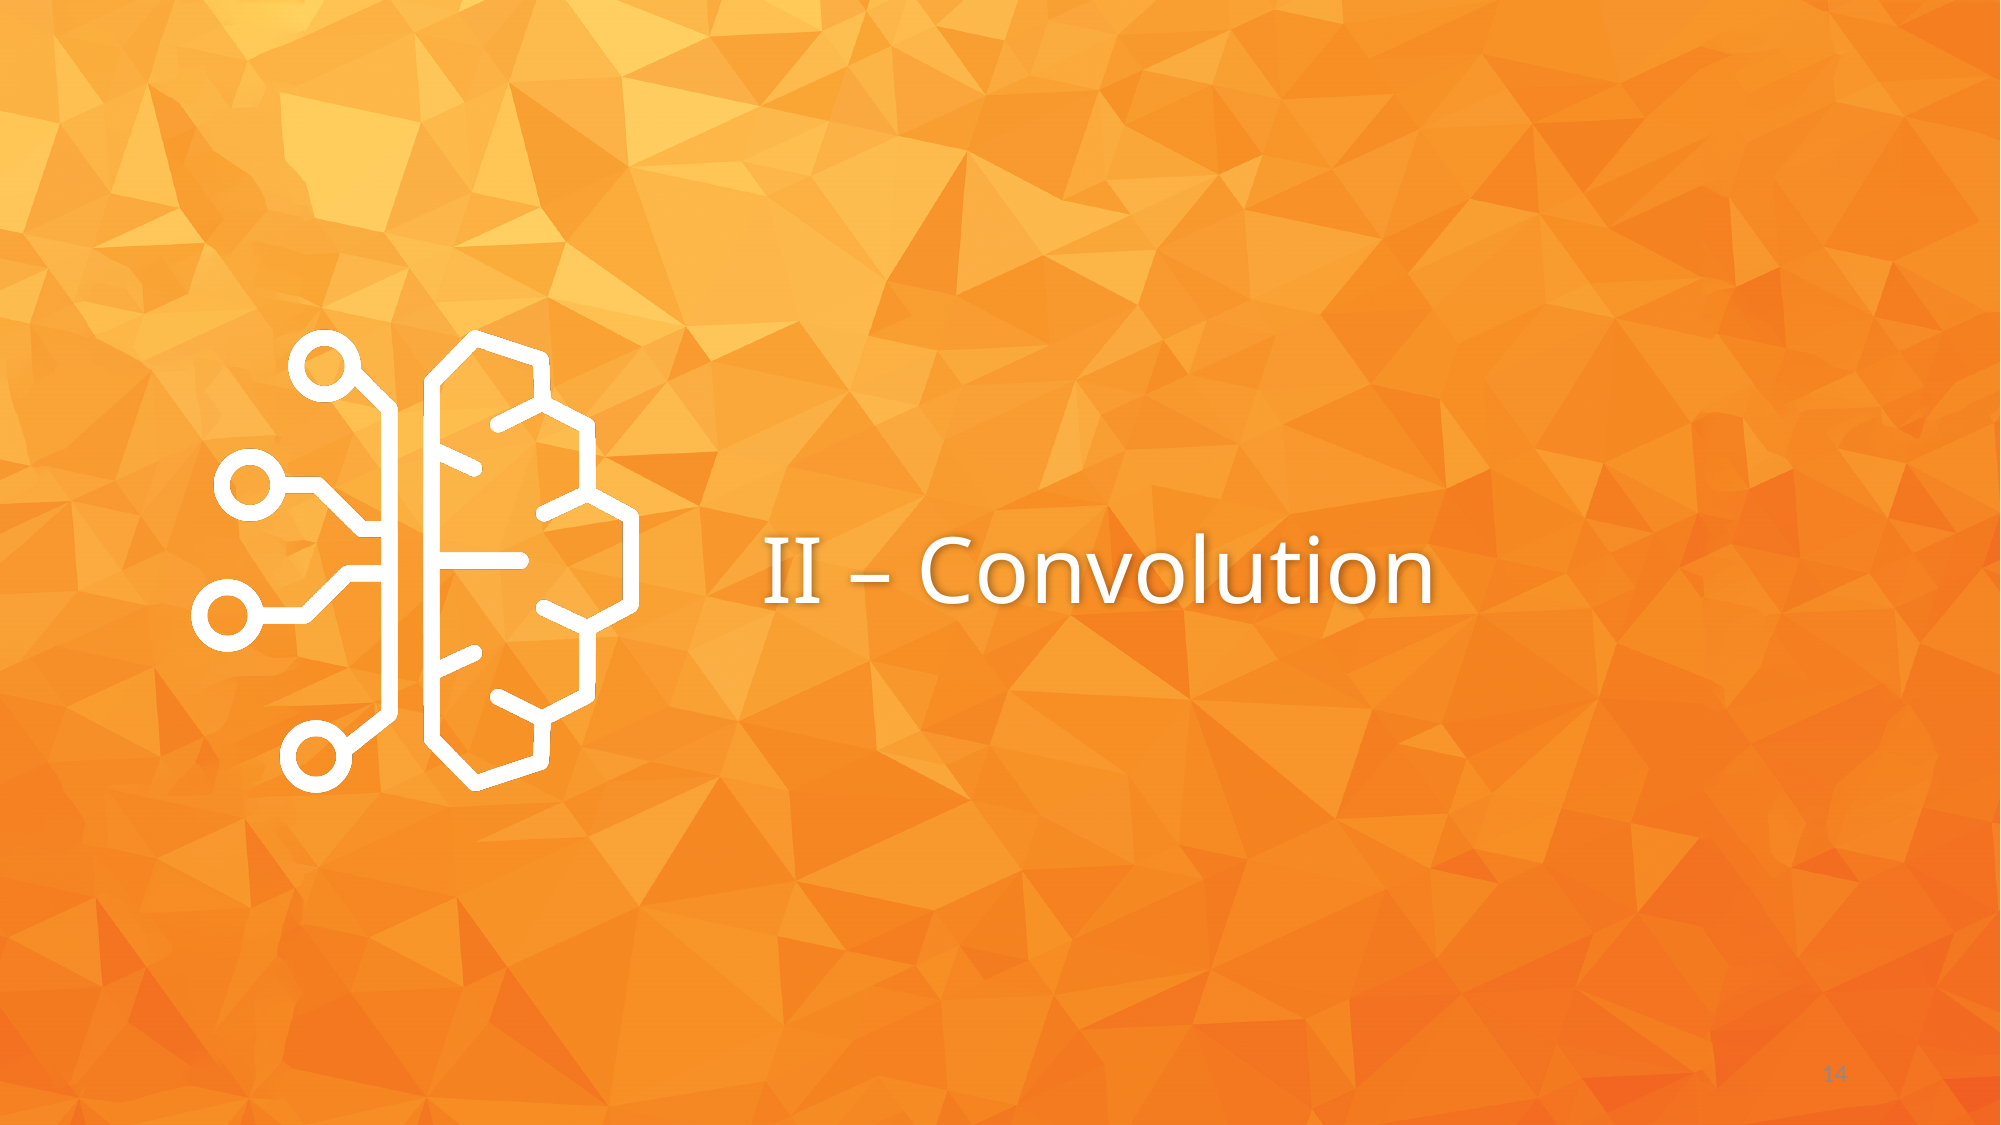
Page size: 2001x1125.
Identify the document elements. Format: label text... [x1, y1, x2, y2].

picture [0, 0, 2001, 1125]
slide_number 14 [1412, 1042, 1863, 1103]
title II – Convolution [746, 494, 1988, 631]
